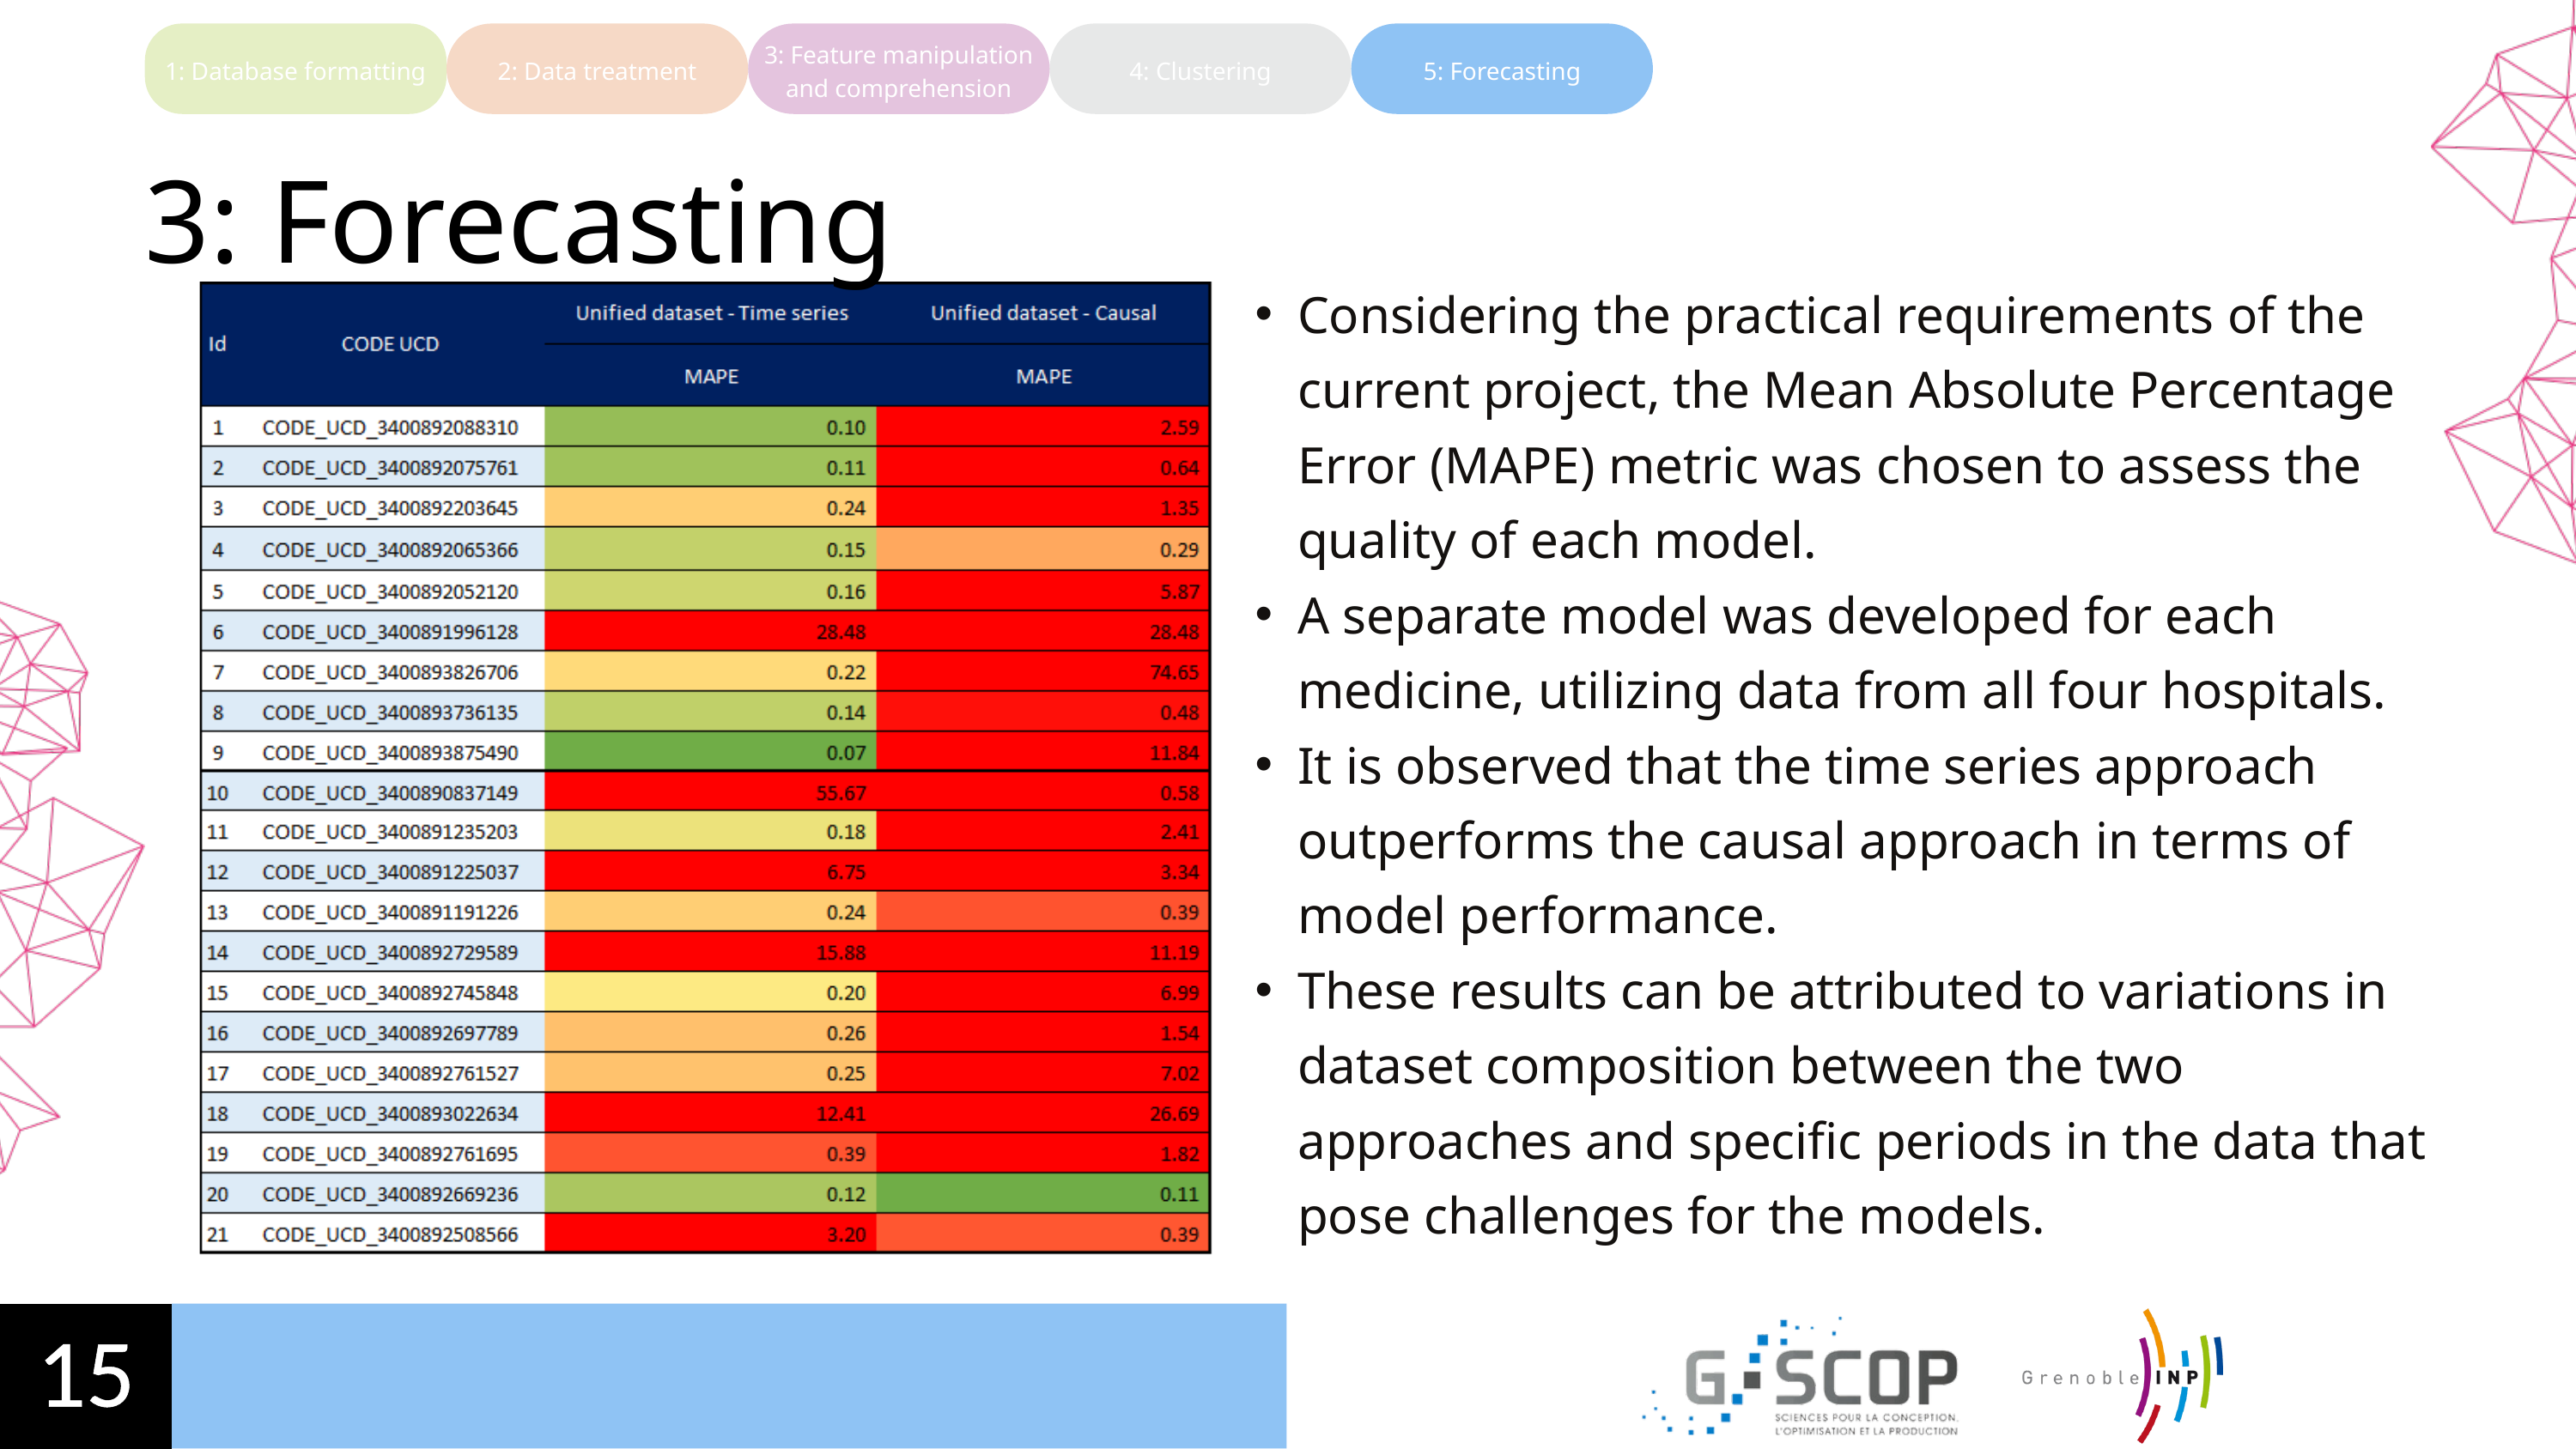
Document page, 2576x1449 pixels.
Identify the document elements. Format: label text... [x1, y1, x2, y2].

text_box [1636, 1308, 2224, 1444]
text_box 3: Forecasting [144, 125, 1905, 286]
text_box [0, 592, 145, 1197]
text_box [2431, 0, 2576, 565]
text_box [144, 23, 1654, 114]
text_box [199, 286, 1213, 1256]
text_box Considering the practical requirements of the current project, the Mean Absolute Percentage Error (MAPE) metric was chosen to assess the quality of each model. A separate model was developed for each medicine, utilizing data from all four hospitals. It is observed that the time series approach outperforms the causal approach in terms of model performance. These results can be attributed to variations in dataset composition between the two approaches and specific periods in the data that pose challenges for the models. [1212, 268, 2432, 1245]
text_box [0, 1303, 1287, 1449]
